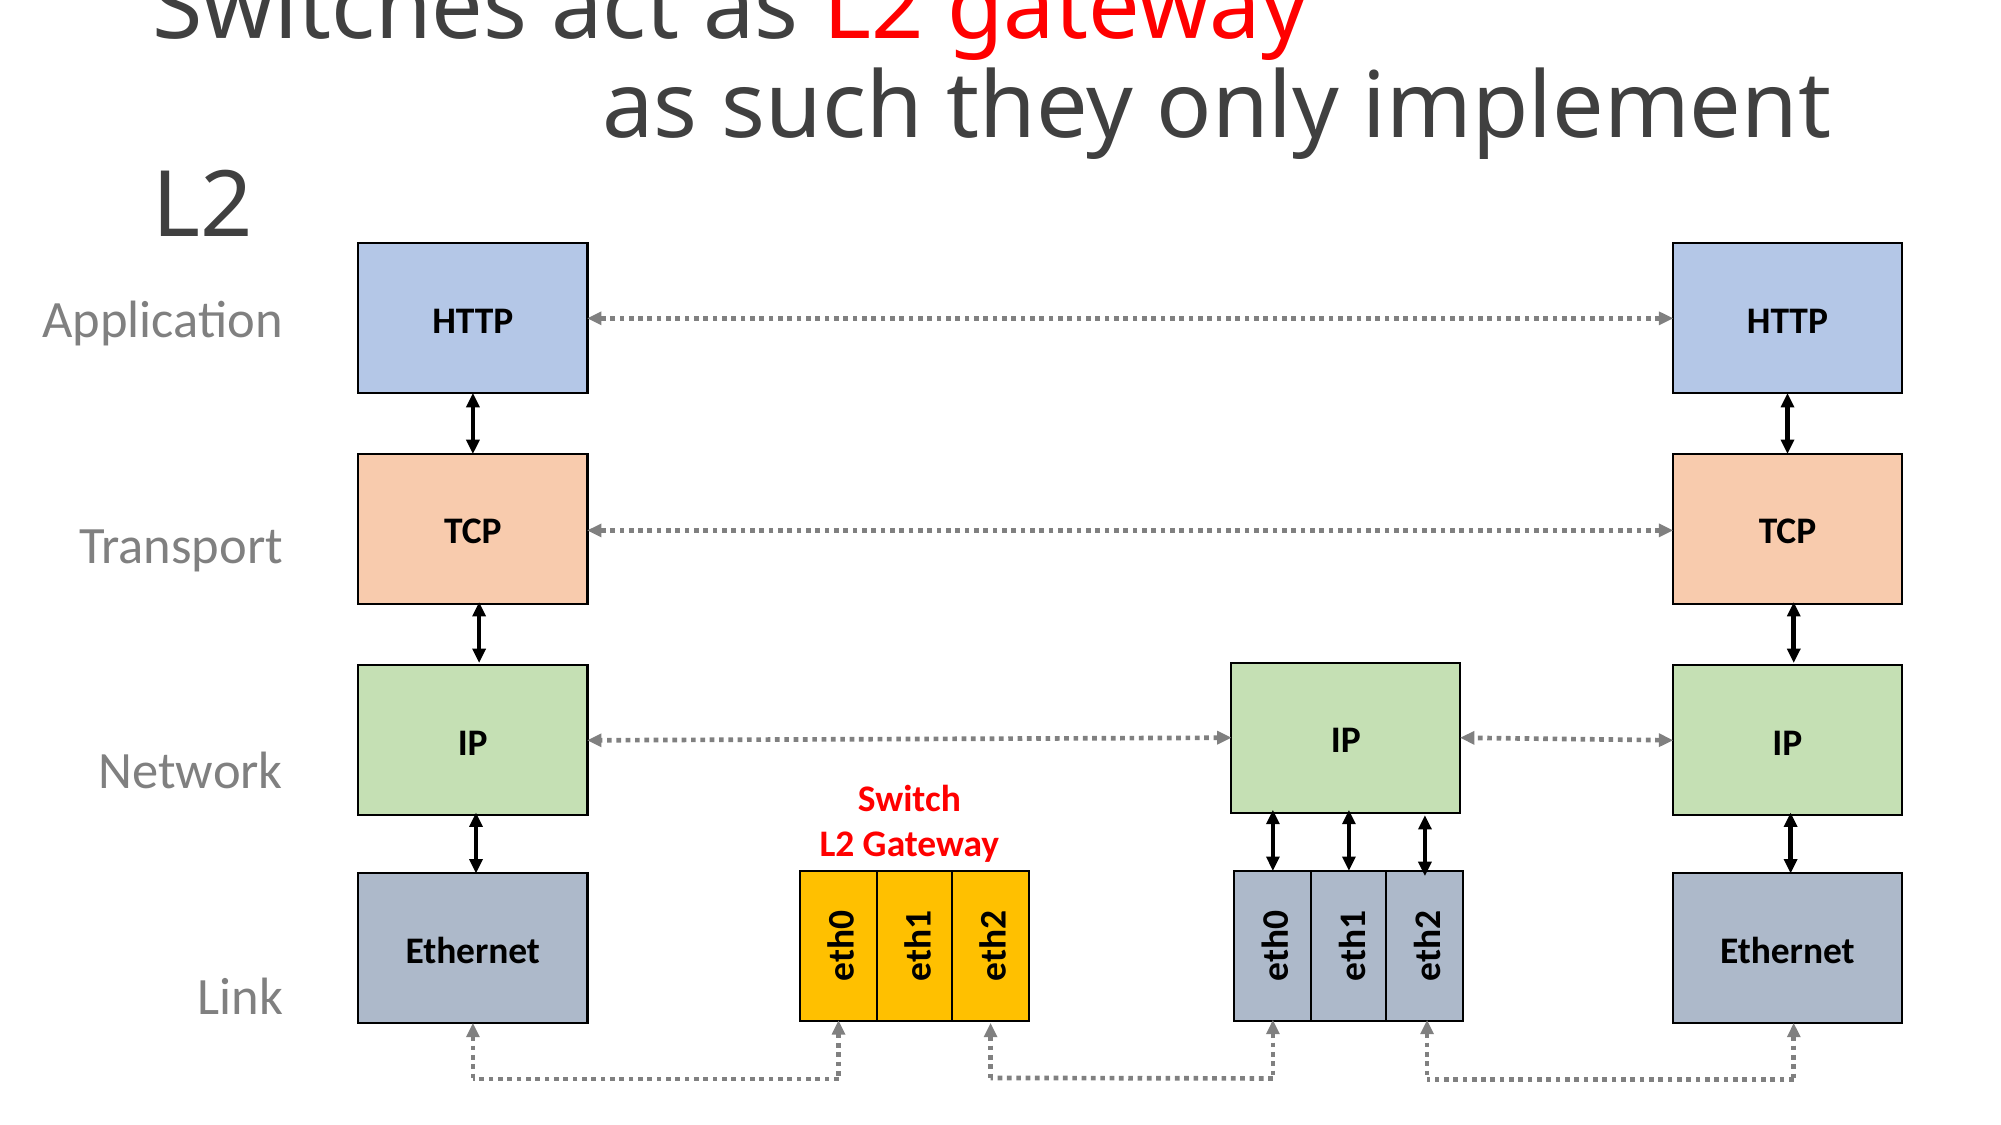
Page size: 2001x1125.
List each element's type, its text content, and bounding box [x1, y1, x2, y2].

text_box Ethernet [1672, 872, 1903, 1024]
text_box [1460, 737, 1673, 741]
text_box HTTP [357, 242, 589, 394]
title Switches act as L2 gateway as such they only implement L2 [137, 0, 1863, 217]
text_box TCP [357, 453, 589, 605]
text_box TCP [1672, 453, 1903, 605]
text_box IP [357, 664, 589, 816]
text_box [587, 737, 1232, 741]
text_box Switch L2 Gateway [790, 767, 1029, 872]
list Application Transport Network Link [4, 284, 298, 1039]
text_box IP [1230, 662, 1461, 814]
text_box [799, 870, 1030, 1021]
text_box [1234, 870, 1464, 1021]
text_box HTTP [1672, 242, 1903, 394]
text_box IP [1672, 664, 1903, 816]
text_box Ethernet [357, 872, 589, 1024]
